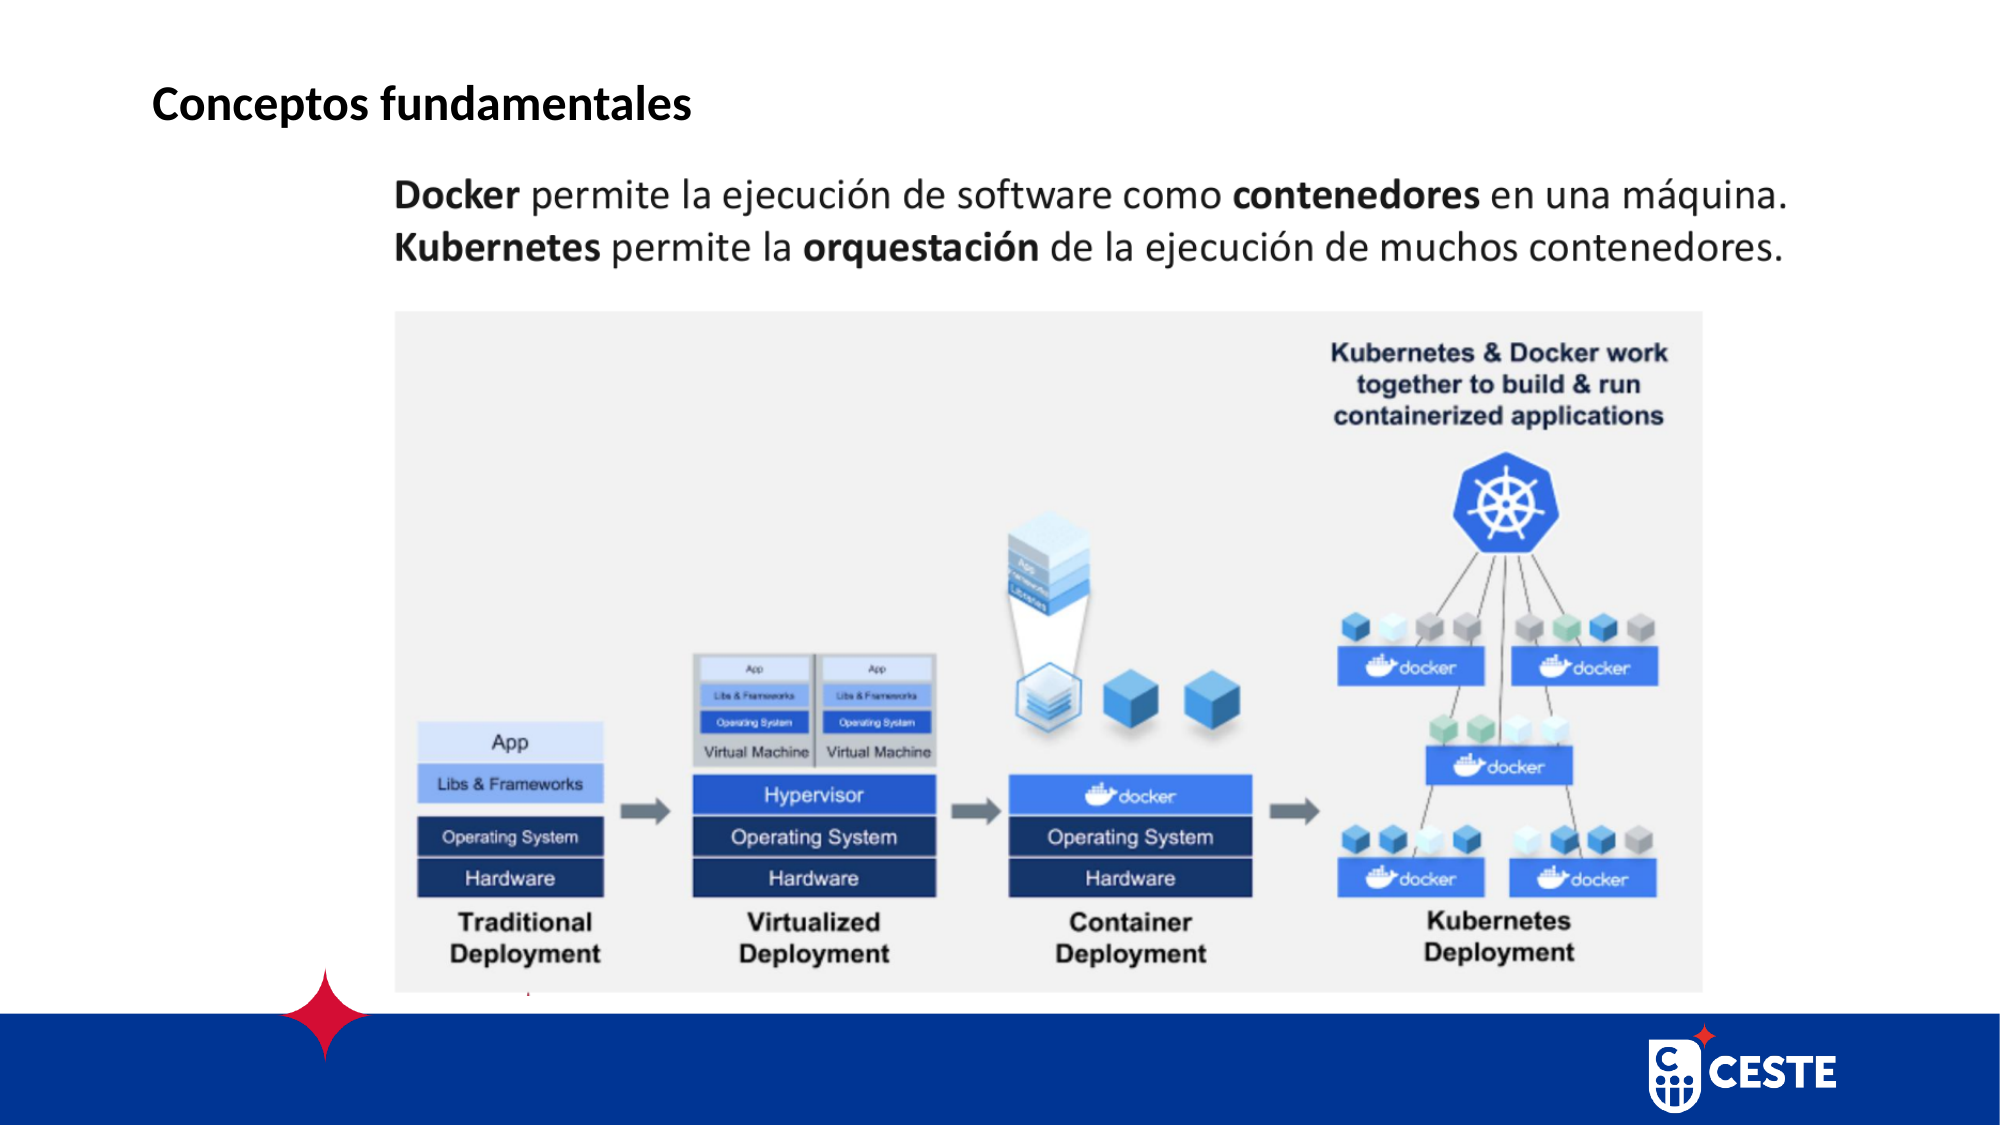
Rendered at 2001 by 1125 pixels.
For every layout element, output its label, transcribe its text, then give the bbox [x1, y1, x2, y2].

picture [275, 173, 1802, 1065]
picture [1629, 1014, 1855, 1122]
title Conceptos fundamentales [137, 59, 1863, 149]
